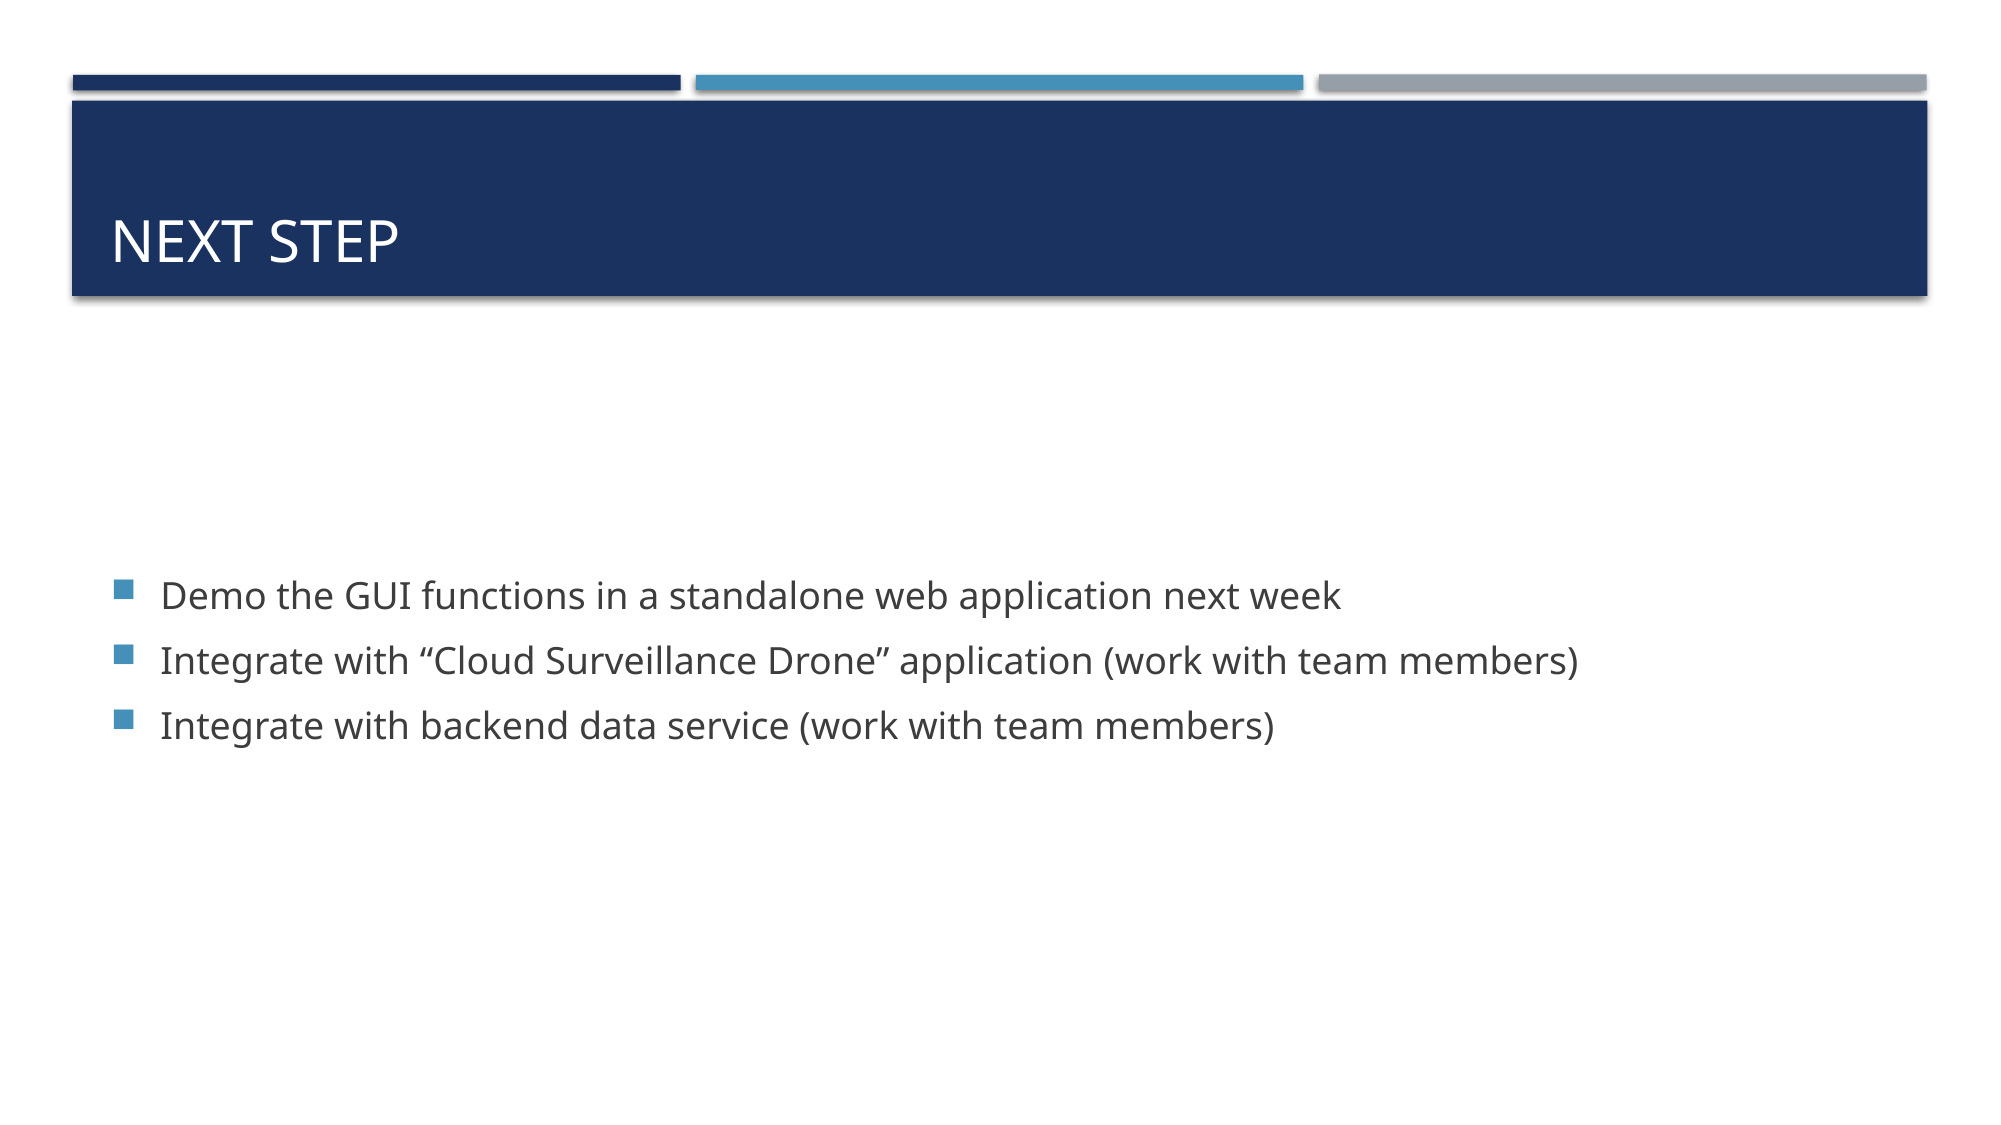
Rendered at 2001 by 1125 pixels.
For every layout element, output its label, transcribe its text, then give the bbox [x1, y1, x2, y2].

title Next step [95, 115, 1905, 282]
list Demo the GUI functions in a standalone web application next week Integrate with “Cloud Surveillance Drone” application (work with team members) Integrate with backend data service (work with team members) [95, 357, 1905, 962]
